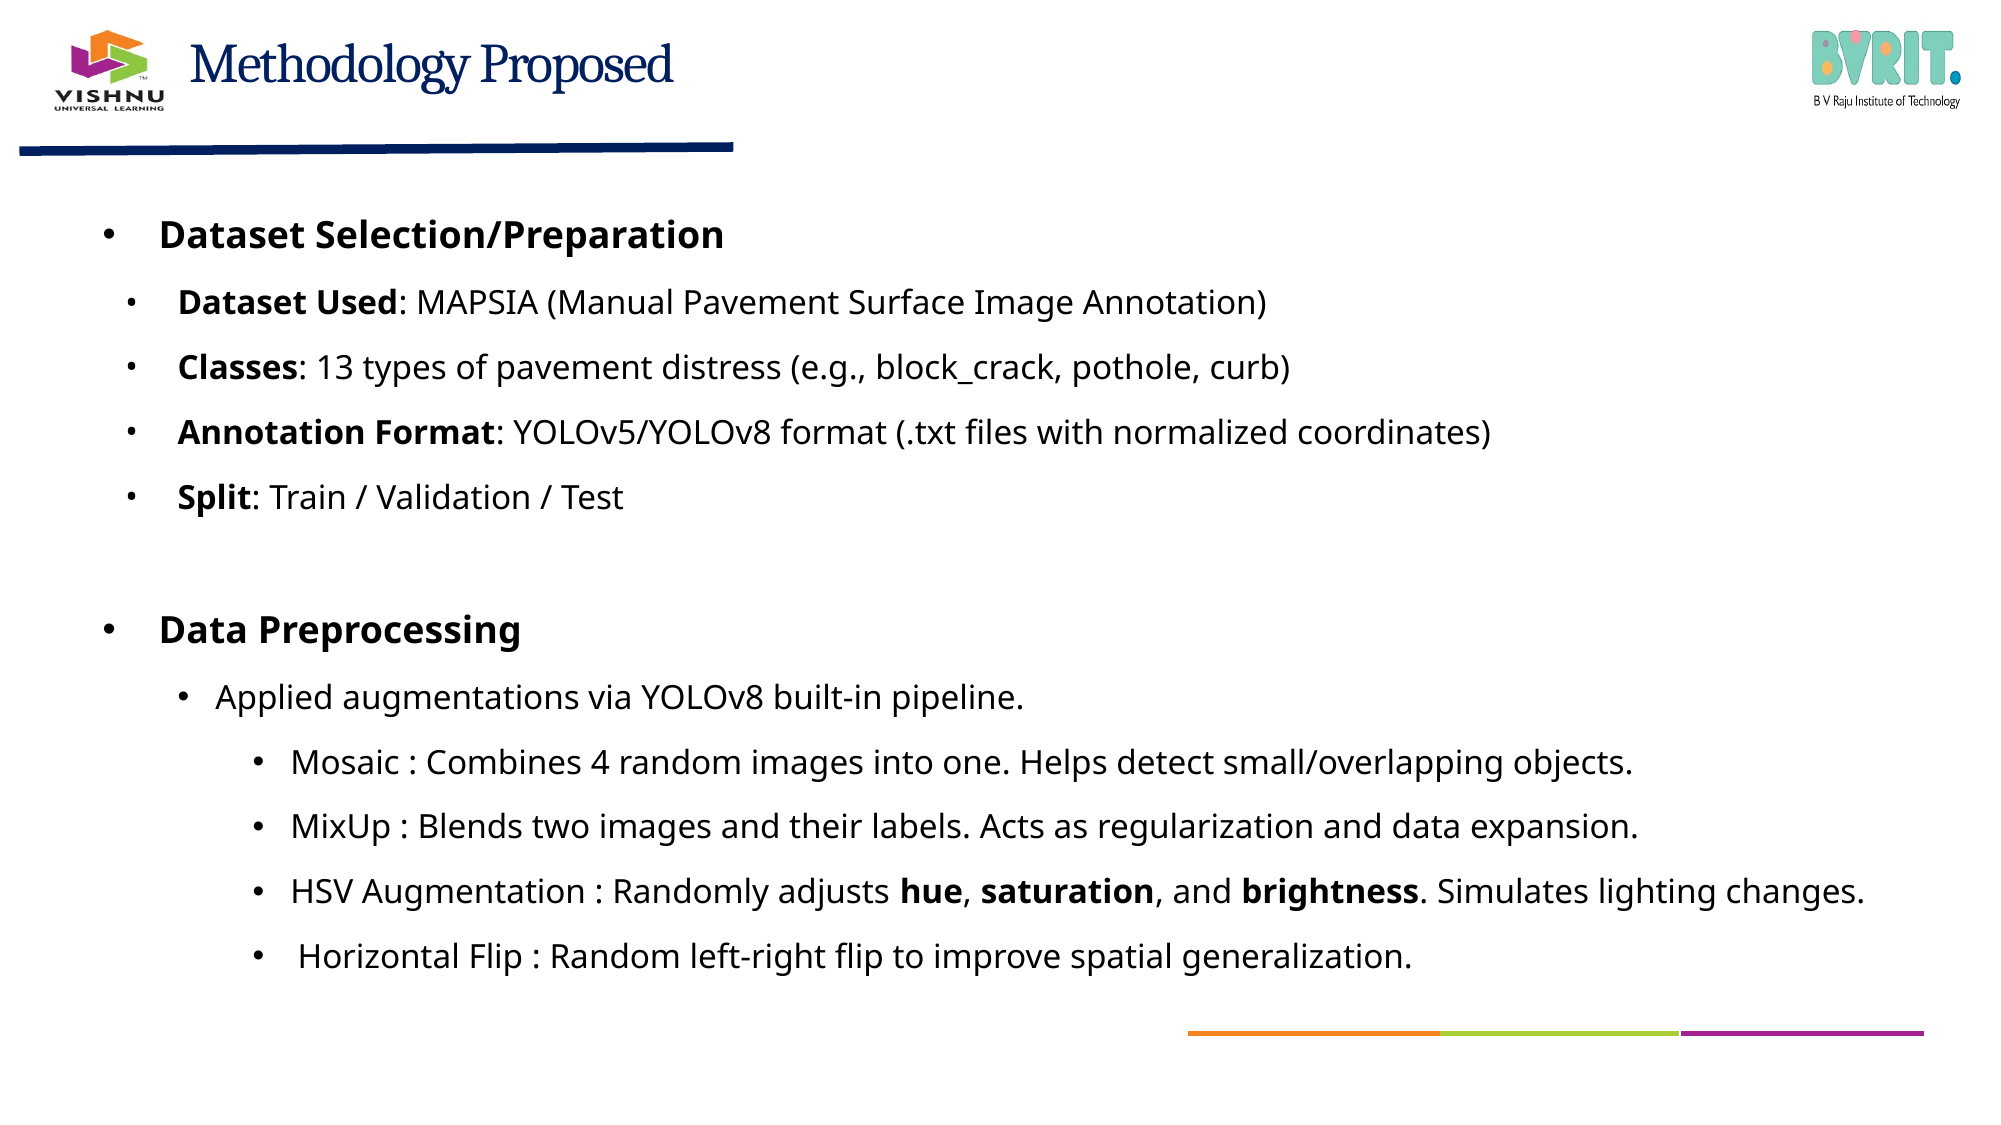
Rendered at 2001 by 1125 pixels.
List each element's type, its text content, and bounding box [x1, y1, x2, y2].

picture [54, 30, 164, 111]
text_box Dataset Selection/Preparation Dataset Used: MAPSIA (Manual Pavement Surface Image Annotation) Classes: 13 types of pavement distress (e.g., block_crack, pothole, curb) Annotation Format: YOLOv5/YOLOv8 format (.txt files with normalized coordinates) Split: Train / Validation / Test Data Preprocessing Applied augmentations via YOLOv8 built-in pipeline. Mosaic : Combines 4 random images into one. Helps detect small/overlapping objects. MixUp : Blends two images and their labels. Acts as regularization and data expansion. HSV Augmentation : Randomly adjusts hue, saturation, and brightness. Simulates lighting changes. Horizontal Flip : Random left-right flip to improve spatial generalization. [95, 181, 1905, 983]
title Methodology Proposed [186, 26, 709, 101]
picture [1802, 22, 1961, 115]
